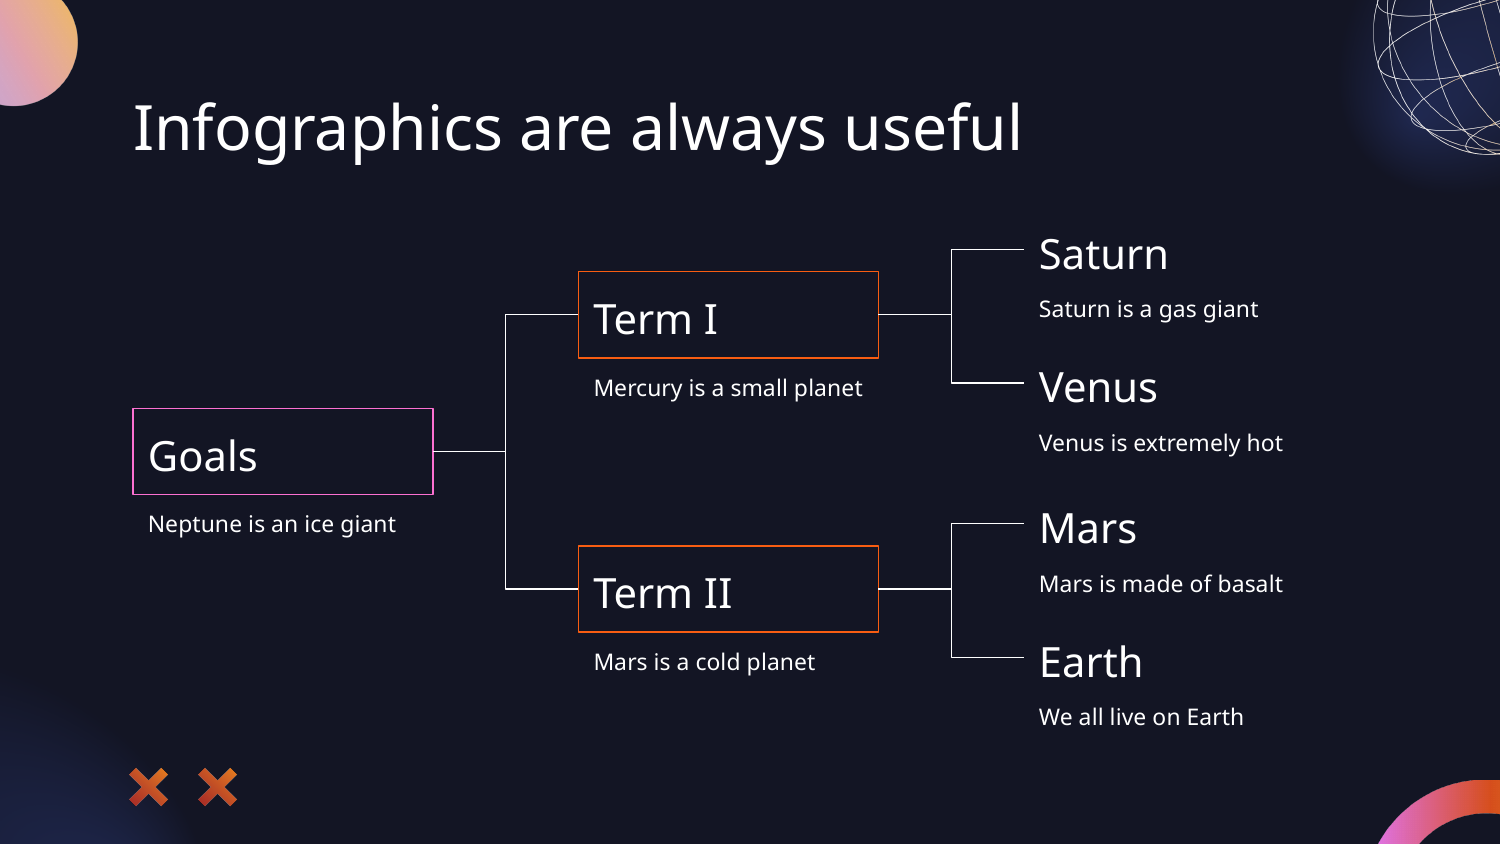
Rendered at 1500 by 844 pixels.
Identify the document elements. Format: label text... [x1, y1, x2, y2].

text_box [878, 314, 1025, 384]
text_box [432, 451, 579, 590]
text_box Term I [578, 271, 873, 358]
picture [0, 0, 100, 123]
text_box Mars is a cold planet [578, 632, 879, 683]
picture [1363, 780, 1500, 844]
text_box Mars [1023, 480, 1324, 554]
text_box Saturn is a gas giant [1028, 280, 1324, 328]
title Infographics are always useful [118, 72, 1382, 167]
text_box Venus is extremely hot [1024, 413, 1324, 462]
picture [1255, 0, 1500, 277]
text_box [878, 588, 1025, 658]
text_box Venus [1023, 340, 1324, 427]
text_box Goals [132, 408, 427, 494]
text_box Earth [1023, 614, 1324, 701]
text_box Term II [578, 545, 873, 632]
text_box Mars is made of basalt [1028, 554, 1324, 602]
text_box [878, 249, 1025, 314]
text_box Mercury is a small planet [582, 358, 879, 409]
text_box Saturn [1024, 206, 1324, 280]
text_box We all live on Earth [1024, 687, 1324, 736]
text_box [432, 314, 579, 451]
text_box Neptune is an ice giant [132, 494, 427, 546]
picture [0, 647, 274, 844]
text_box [878, 523, 1025, 588]
